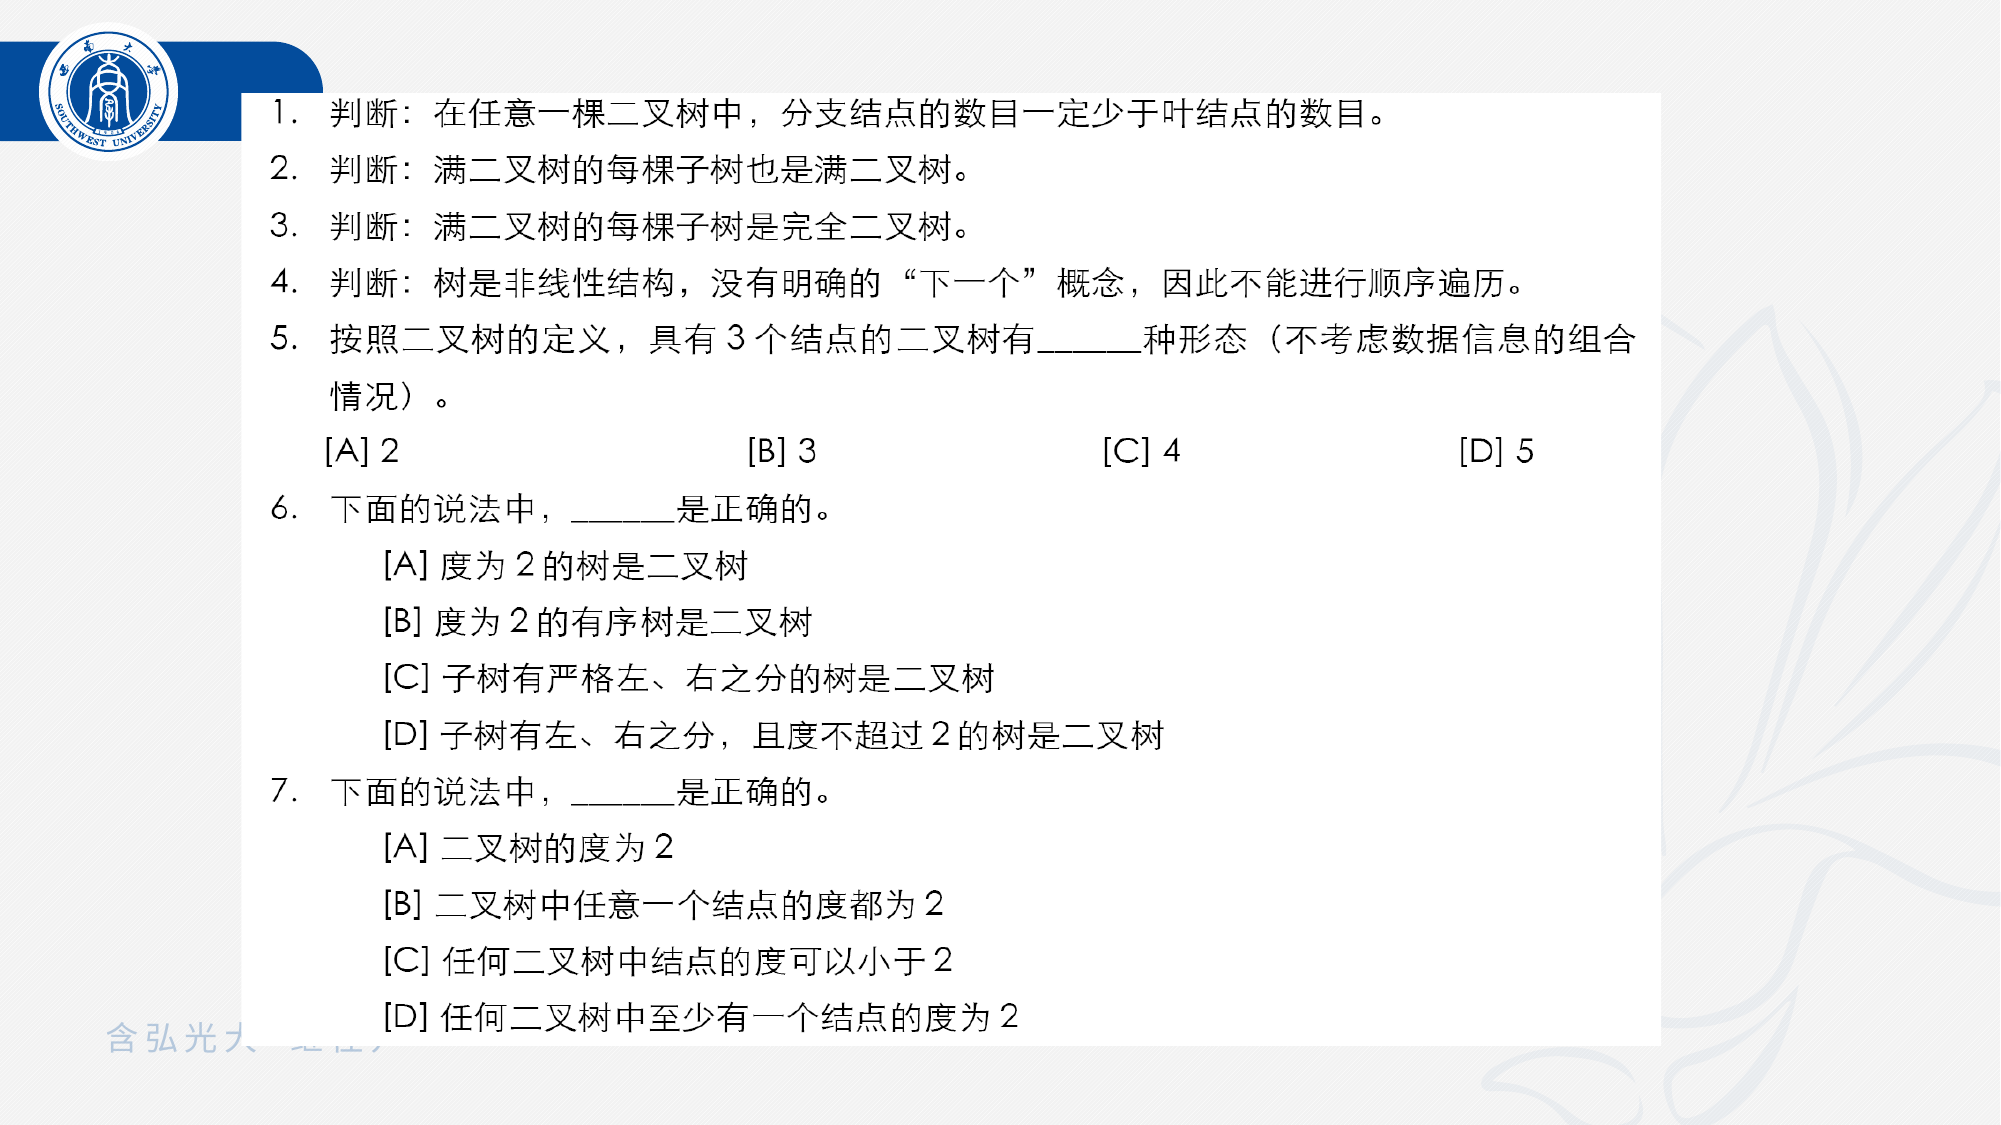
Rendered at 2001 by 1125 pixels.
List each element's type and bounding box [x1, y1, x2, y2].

picture [241, 93, 1662, 1046]
